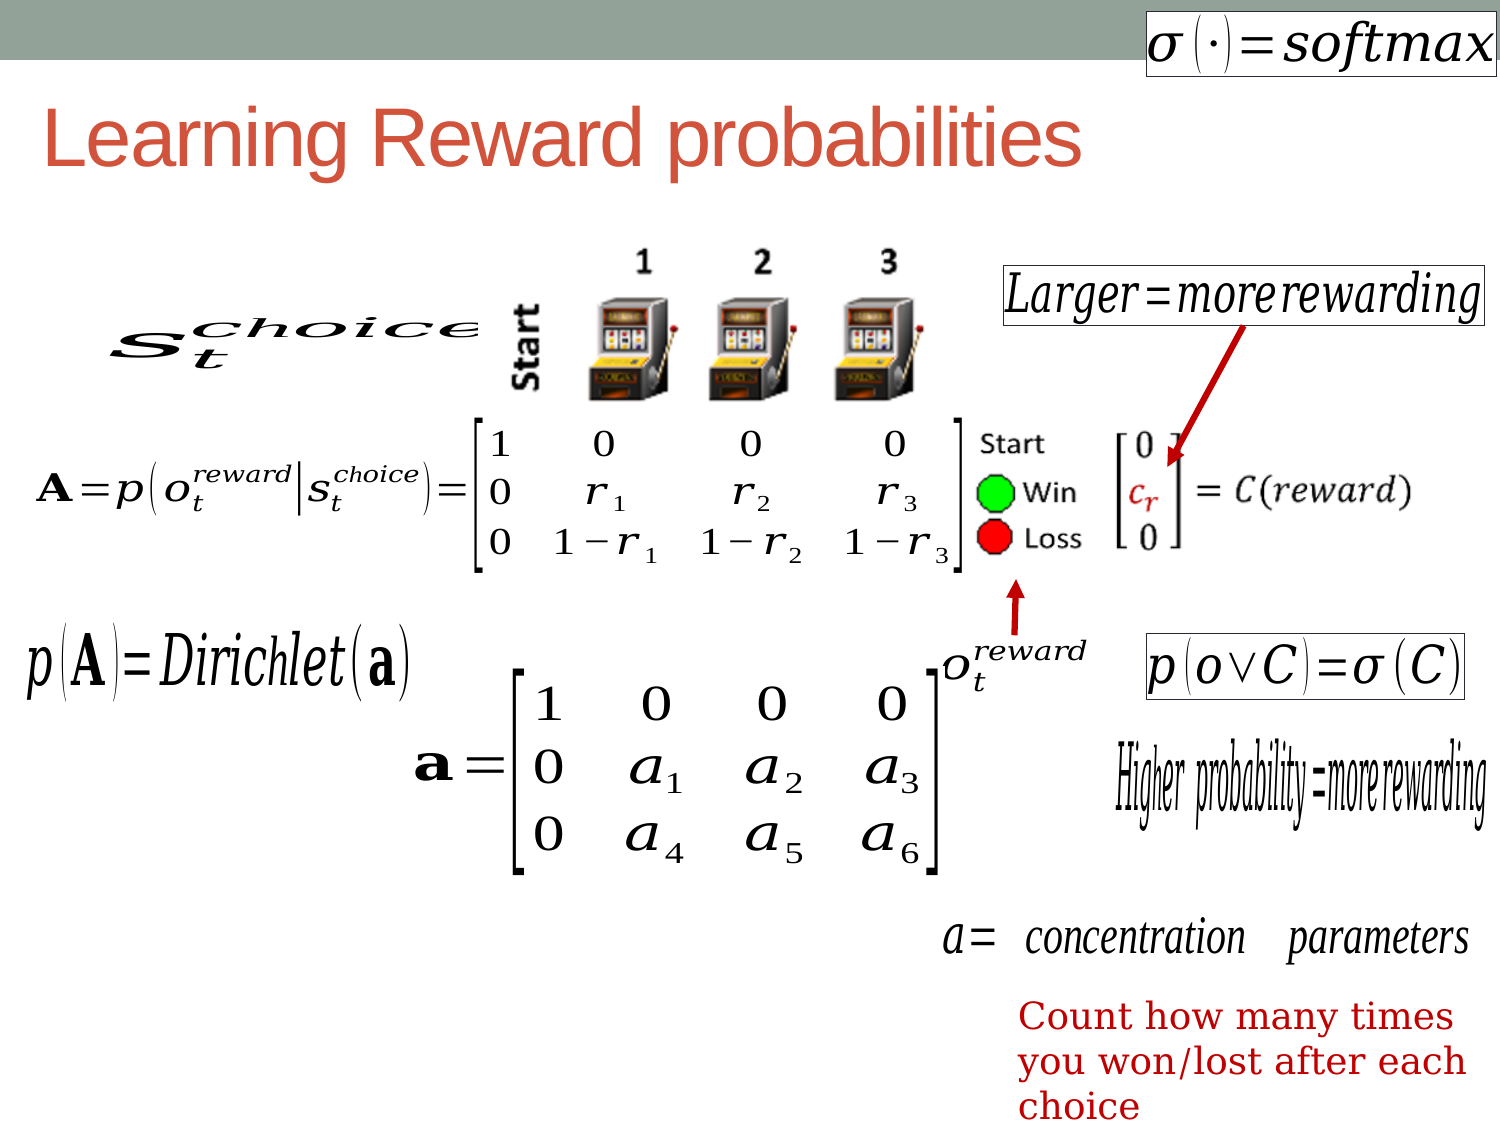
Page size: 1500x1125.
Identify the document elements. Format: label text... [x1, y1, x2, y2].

text_box Count how many times you won/lost after each choice [1003, 985, 1489, 1125]
picture [1106, 413, 1426, 565]
picture [478, 218, 941, 412]
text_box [1167, 325, 1244, 468]
title Learning Reward probabilities [26, 52, 1377, 215]
picture [964, 416, 1090, 562]
